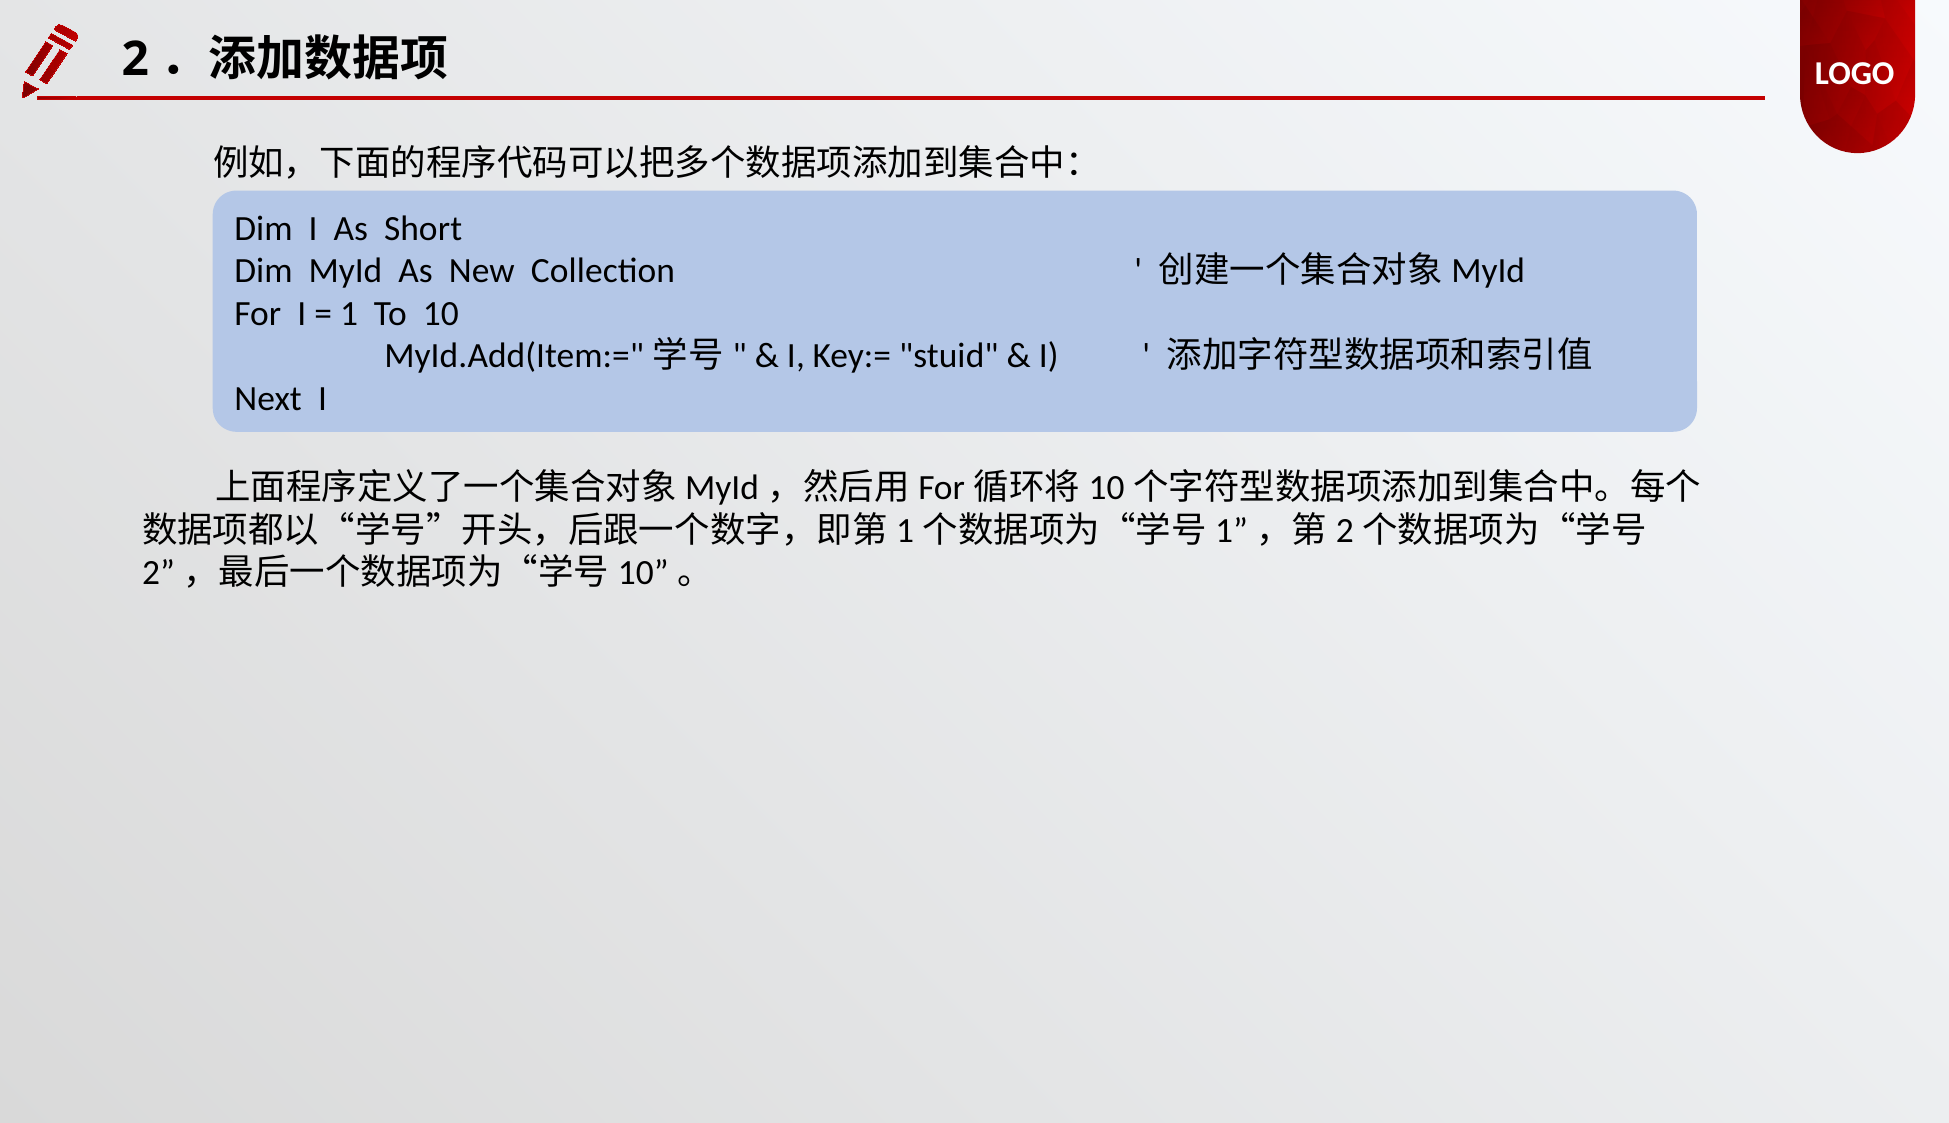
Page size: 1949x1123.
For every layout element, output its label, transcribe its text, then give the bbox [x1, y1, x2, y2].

text_box 例如，下面的程序代码可以把多个数据项添加到集合中： [198, 132, 1116, 190]
picture [48, 33, 73, 49]
picture [40, 50, 67, 83]
text_box 2．添加数据项 [101, 17, 682, 95]
picture [22, 82, 37, 97]
text_box 上面程序定义了一个集合对象MyId，然后用For循环将10个字符型数据项添加到集合中。每个数据项都以“学号”开头，后跟一个数字，即第1个数据项为“学号1”，第2个数据项为“学号2”，最后一个数据项为“学号10”。 [127, 456, 1727, 600]
text_box Dim I As Short Dim MyId As New Collection ' 创建一个集合对象MyId For I = 1 To 10 MyId.Add(Item:="学号" & I, Key:= "stuid" & I) ' 添加字符型数据项和索引值 Next I [212, 190, 1698, 432]
picture [54, 24, 78, 41]
picture [26, 42, 52, 75]
picture [1800, 0, 1916, 154]
